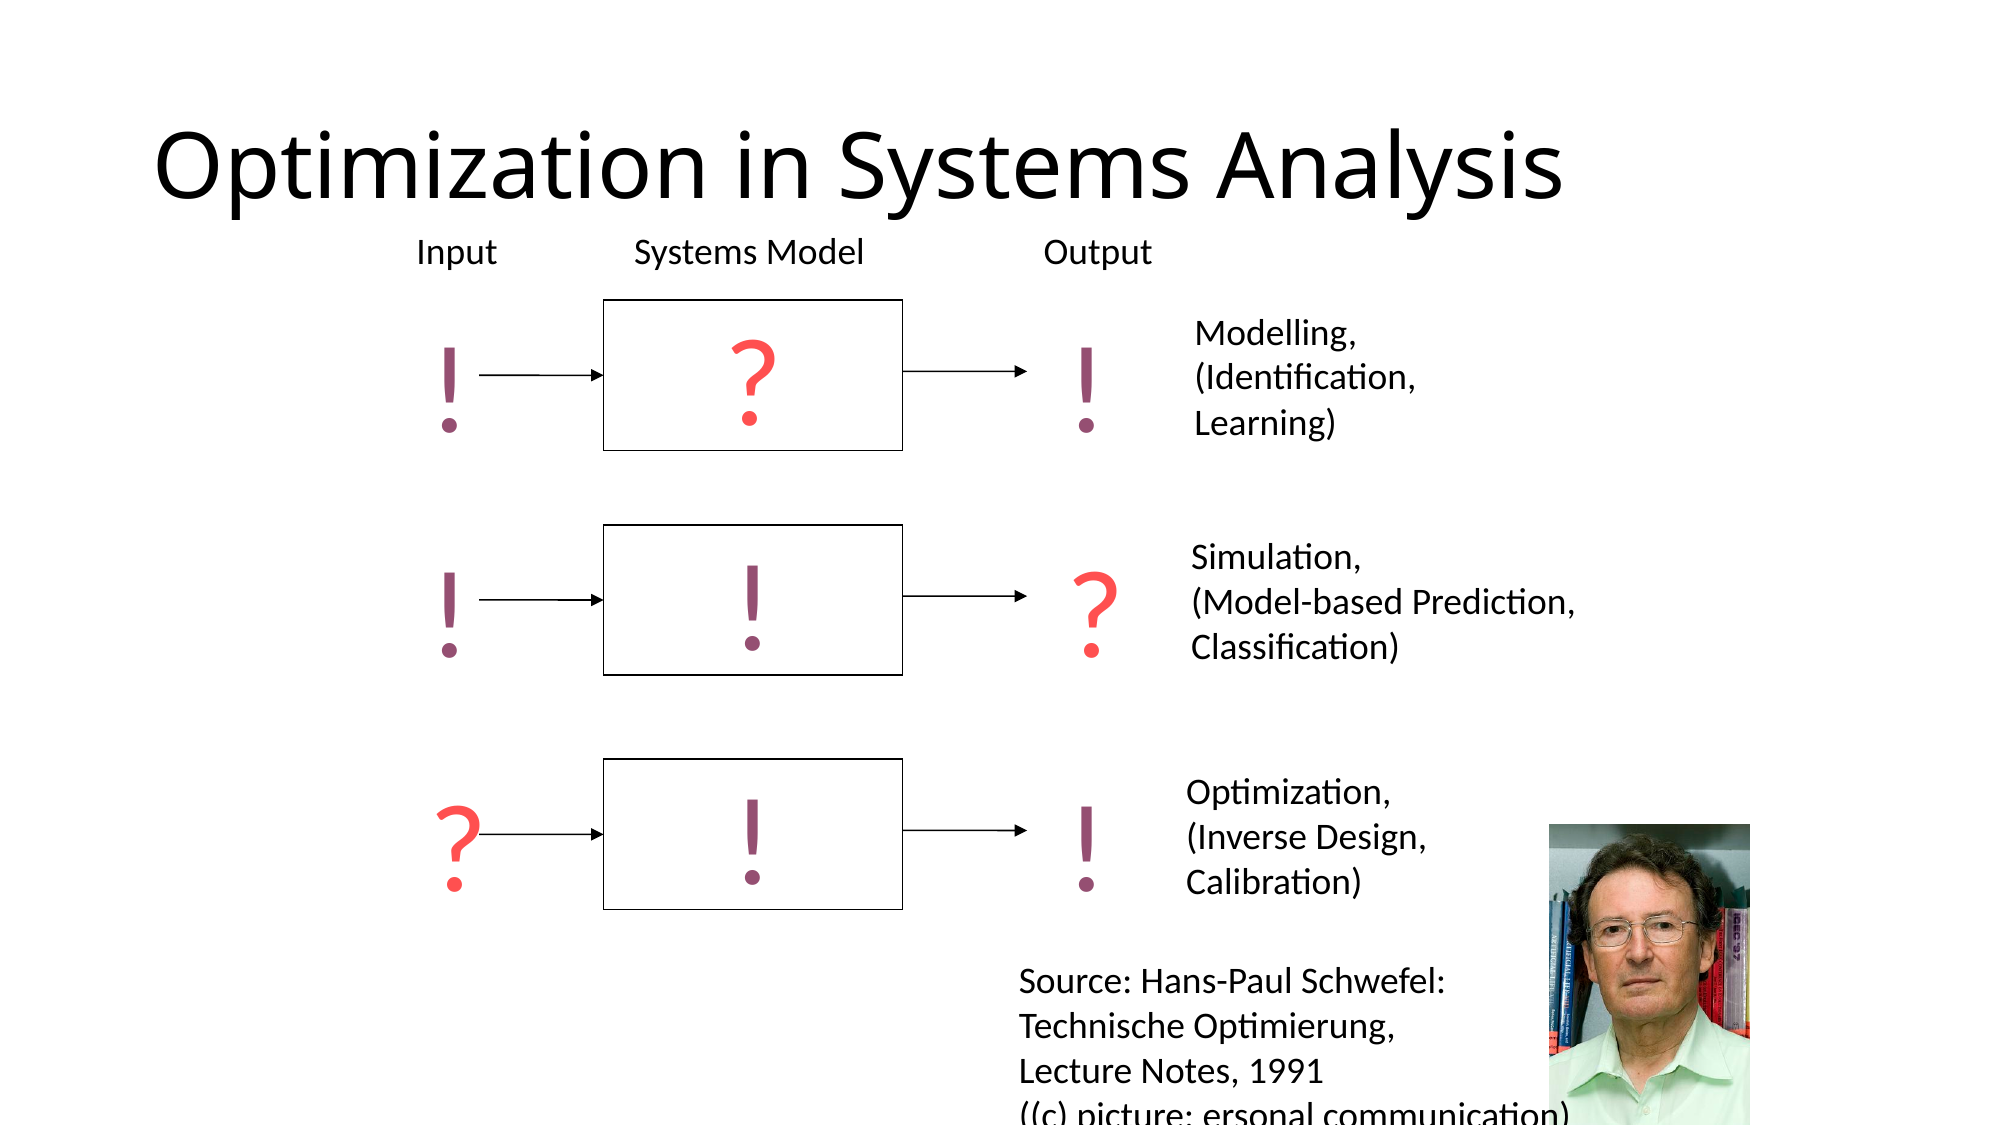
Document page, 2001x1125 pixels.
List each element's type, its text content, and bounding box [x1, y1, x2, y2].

text_box Source: Hans-Paul Schwefel: Technische Optimierung, Lecture Notes, 1991 ((c) picture: ersonal communication) [1003, 948, 1549, 1125]
text_box Input [401, 219, 513, 279]
text_box Output [1028, 219, 1168, 279]
text_box Optimization, (Inverse Design, Calibration) [1171, 759, 1443, 910]
text_box Simulation, (Model-based Prediction, Classification) [1176, 524, 1592, 675]
text_box Systems Model [619, 219, 880, 279]
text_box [414, 759, 1124, 926]
picture [1549, 824, 1750, 1125]
text_box Modelling, (Identification, Learning) [1179, 300, 1432, 450]
title Optimization in Systems Analysis [137, 59, 1863, 278]
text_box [414, 299, 1124, 467]
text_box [414, 524, 1141, 692]
